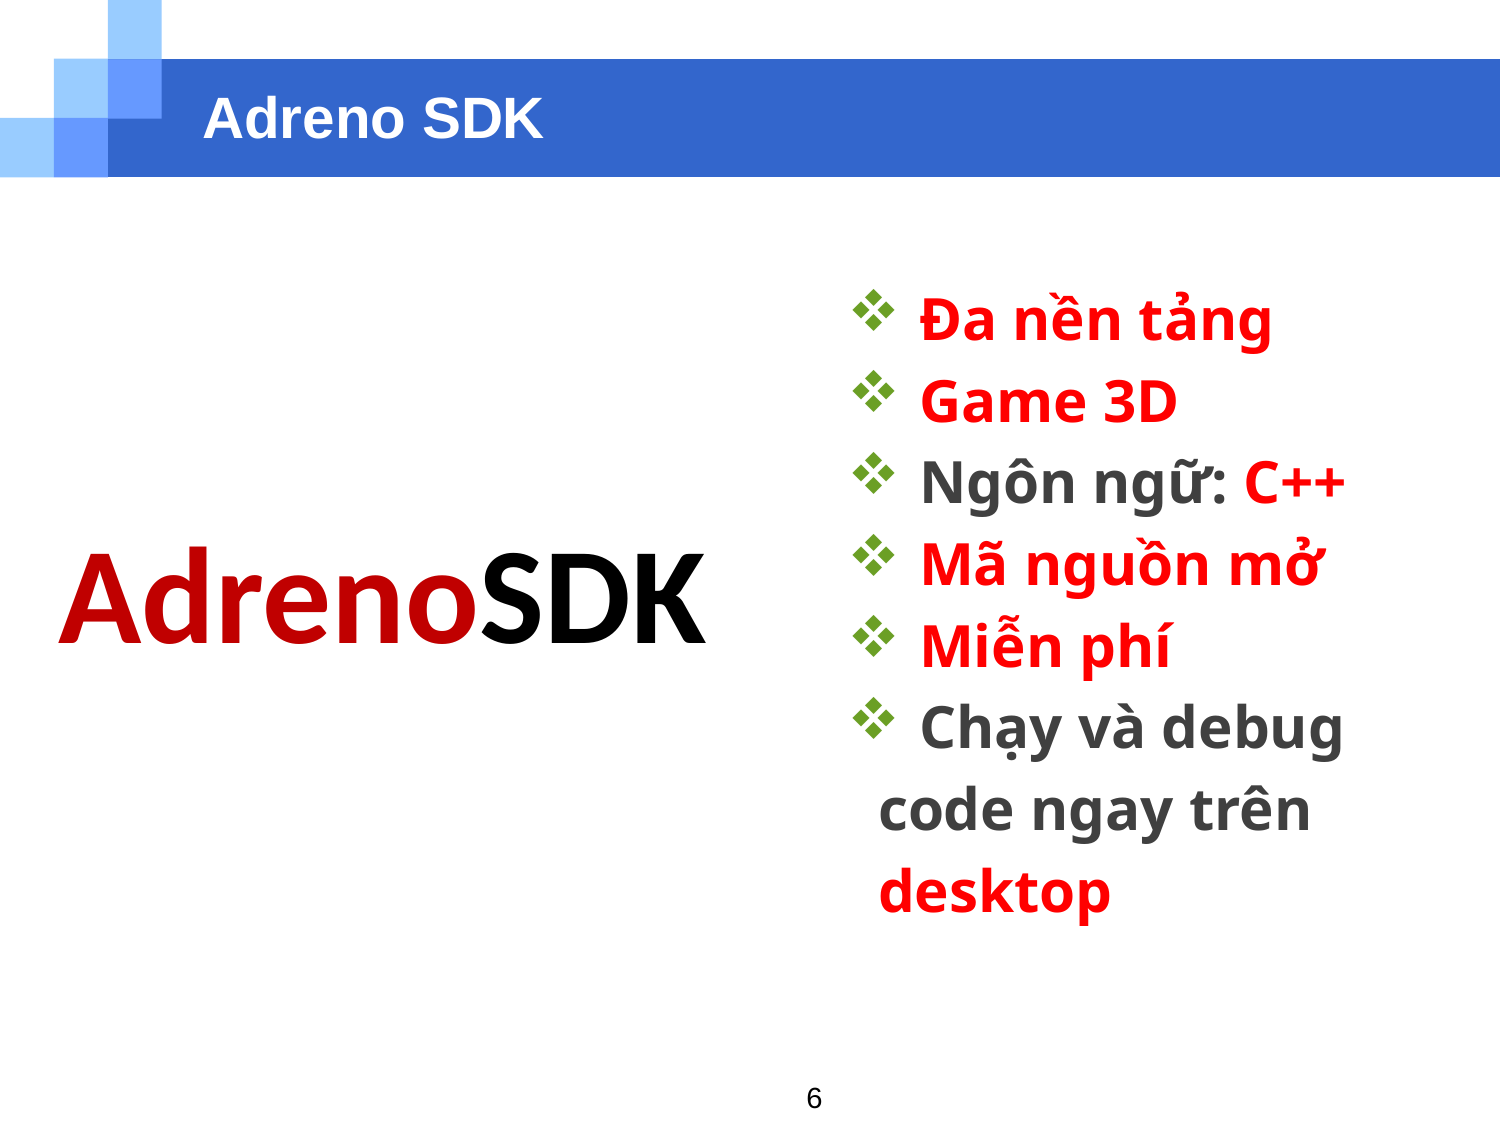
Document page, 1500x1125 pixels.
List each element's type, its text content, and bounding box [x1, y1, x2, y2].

text_box AdrenoSDK [43, 487, 722, 679]
title Adreno SDK [187, 75, 1400, 155]
slide_number 6 [487, 1072, 838, 1125]
text_box Đa nền tảng Game 3D Ngôn ngữ: C++ Mã nguồn mở Miễn phí Chạy và debug code ngay trên desktop [832, 274, 1376, 932]
